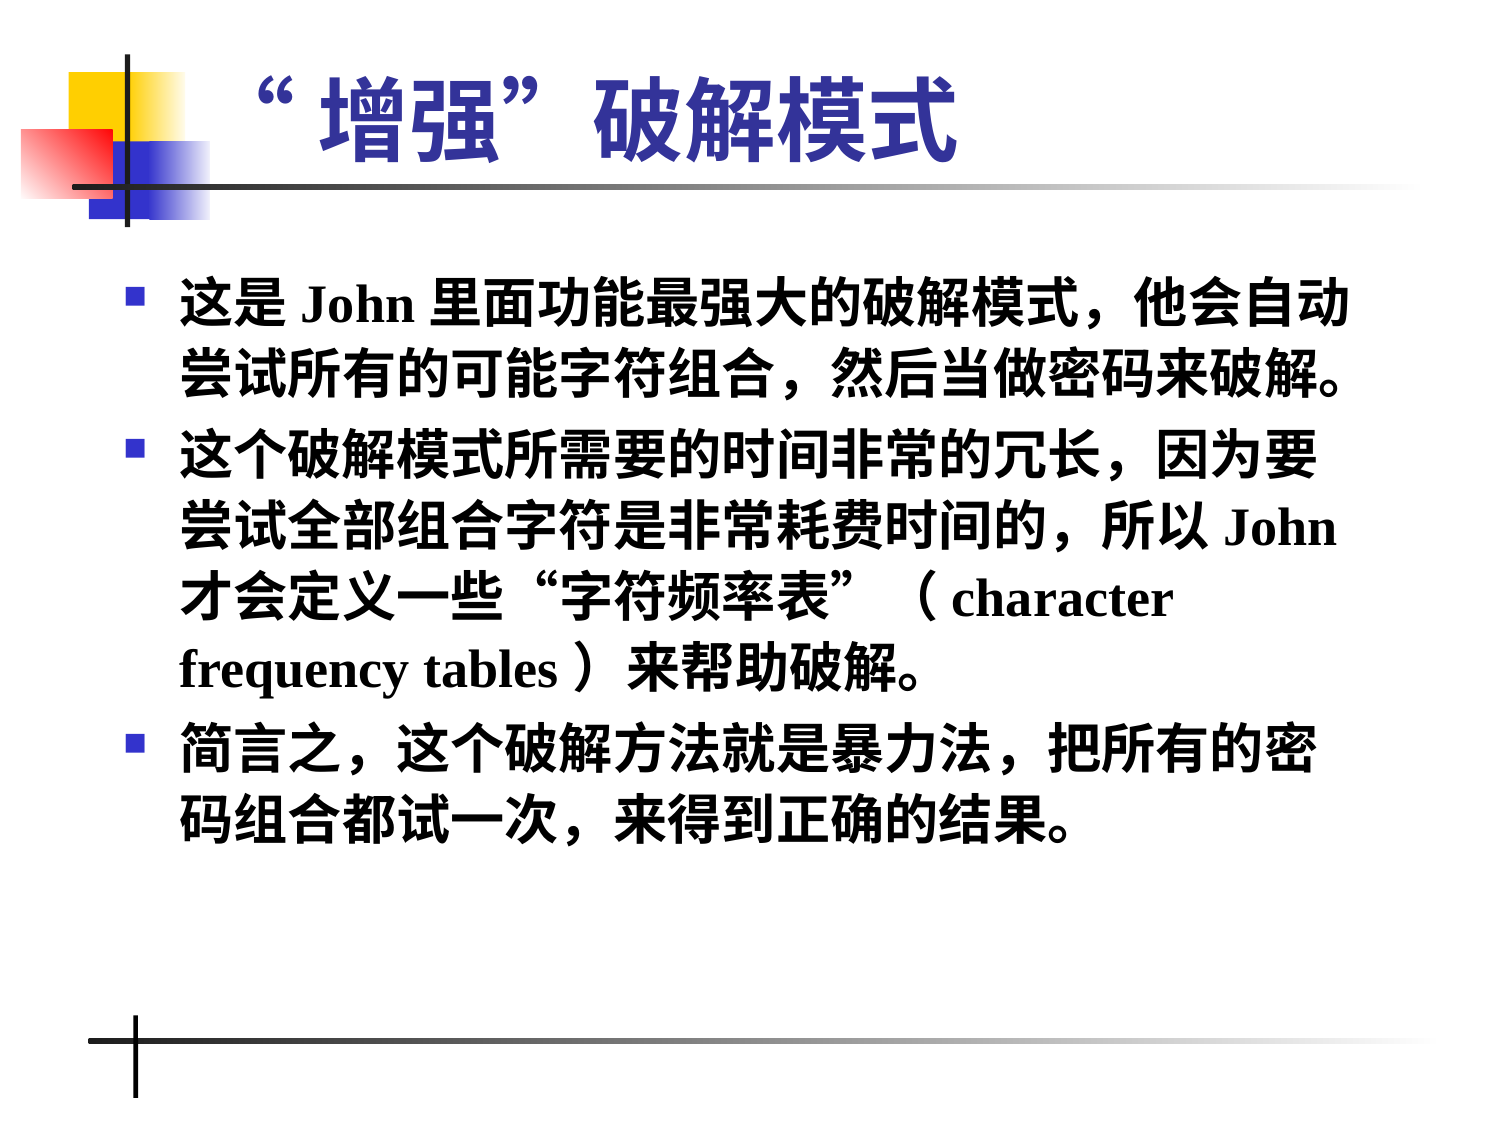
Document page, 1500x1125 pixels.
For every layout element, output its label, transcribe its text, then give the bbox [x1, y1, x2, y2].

title “增强”破解模式 [188, 23, 1468, 181]
list 这是John里面功能最强大的破解模式，他会自动尝试所有的可能字符组合，然后当做密码来破解。 这个破解模式所需要的时间非常的冗长，因为要尝试全部组合字符是非常耗费时间的，所以John才会定义一些“字符频率表”（character frequency tables）来帮助破解。 简言之，这个破解方法就是暴力法，把所有的密码组合都试一次，来得到正确的结果。 [107, 254, 1384, 931]
